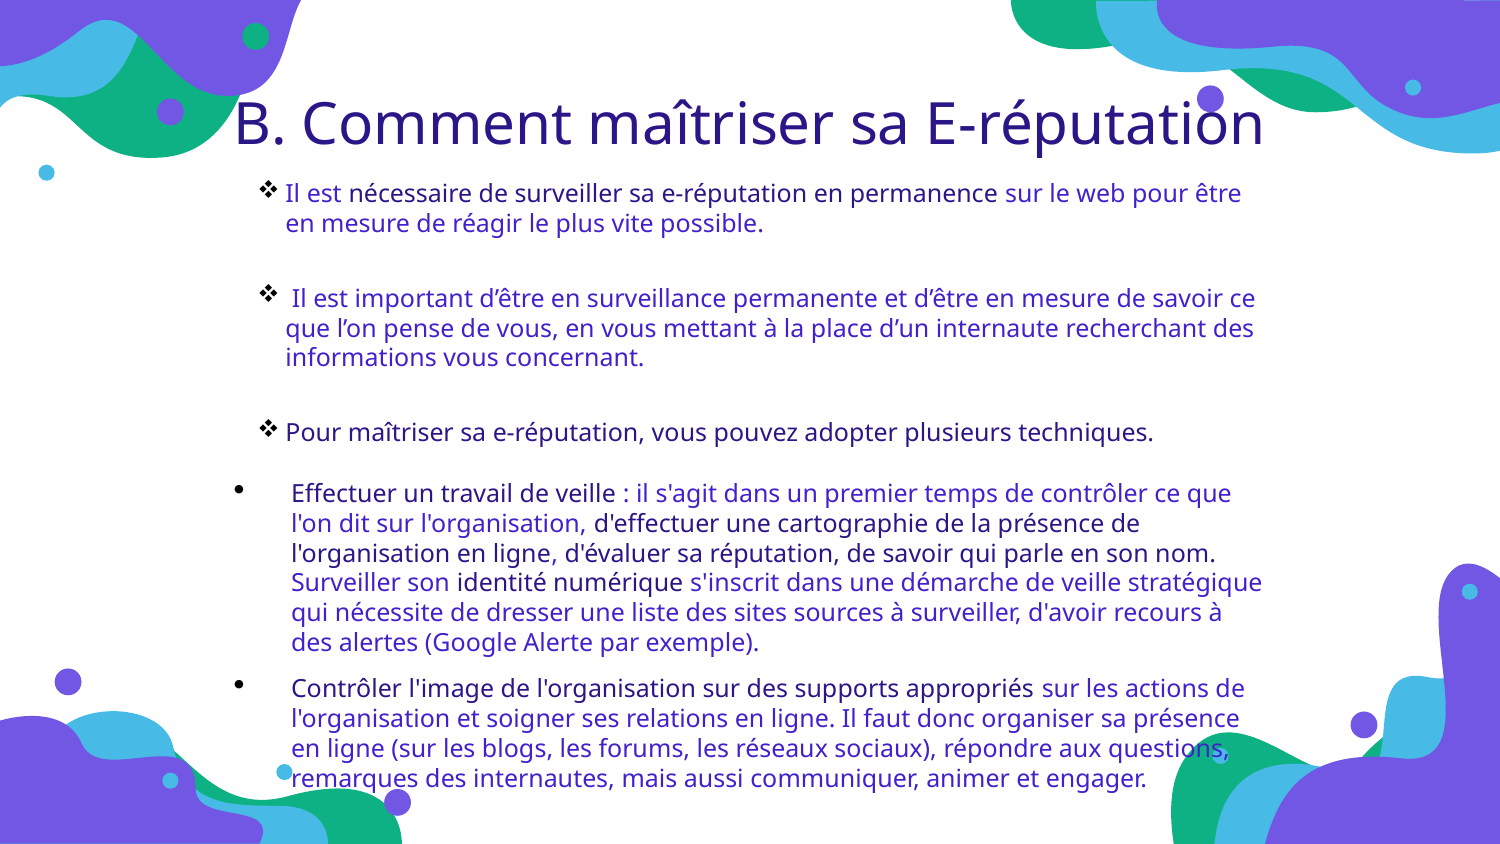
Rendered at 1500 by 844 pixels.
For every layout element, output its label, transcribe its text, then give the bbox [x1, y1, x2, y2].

text_box B. Comment maîtriser sa E-réputation [74, 103, 1426, 140]
text_box Il est nécessaire de surveiller sa e-réputation en permanence sur le web pour être en mesure de réagir le plus vite possible. Il est important d’être en surveillance permanente et d’être en mesure de savoir ce que l’on pense de vous, en vous mettant à la place d’un internaute recherchant des informations vous concernant. Pour maîtriser sa e-réputation, vous pouvez adopter plusieurs techniques. Effectuer un travail de veille : il s'agit dans un premier temps de contrôler ce que l'on dit sur l'organisation, d'effectuer une cartographie de la présence de l'organisation en ligne, d'évaluer sa réputation, de savoir qui parle en son nom. Surveiller son identité numérique s'inscrit dans une démarche de veille stratégique qui nécessite de dresser une liste des sites sources à surveiller, d'avoir recours à des alertes (Google Alerte par exemple). Contrôler l'image de l'organisation sur des supports appropriés sur les actions de l'organisation et soigner ses relations en ligne. Il faut donc organiser sa présence en ligne (sur les blogs, les forums, les réseaux sociaux), répondre aux questions, remarques des internautes, mais aussi communiquer, animer et engager. [220, 169, 1310, 800]
